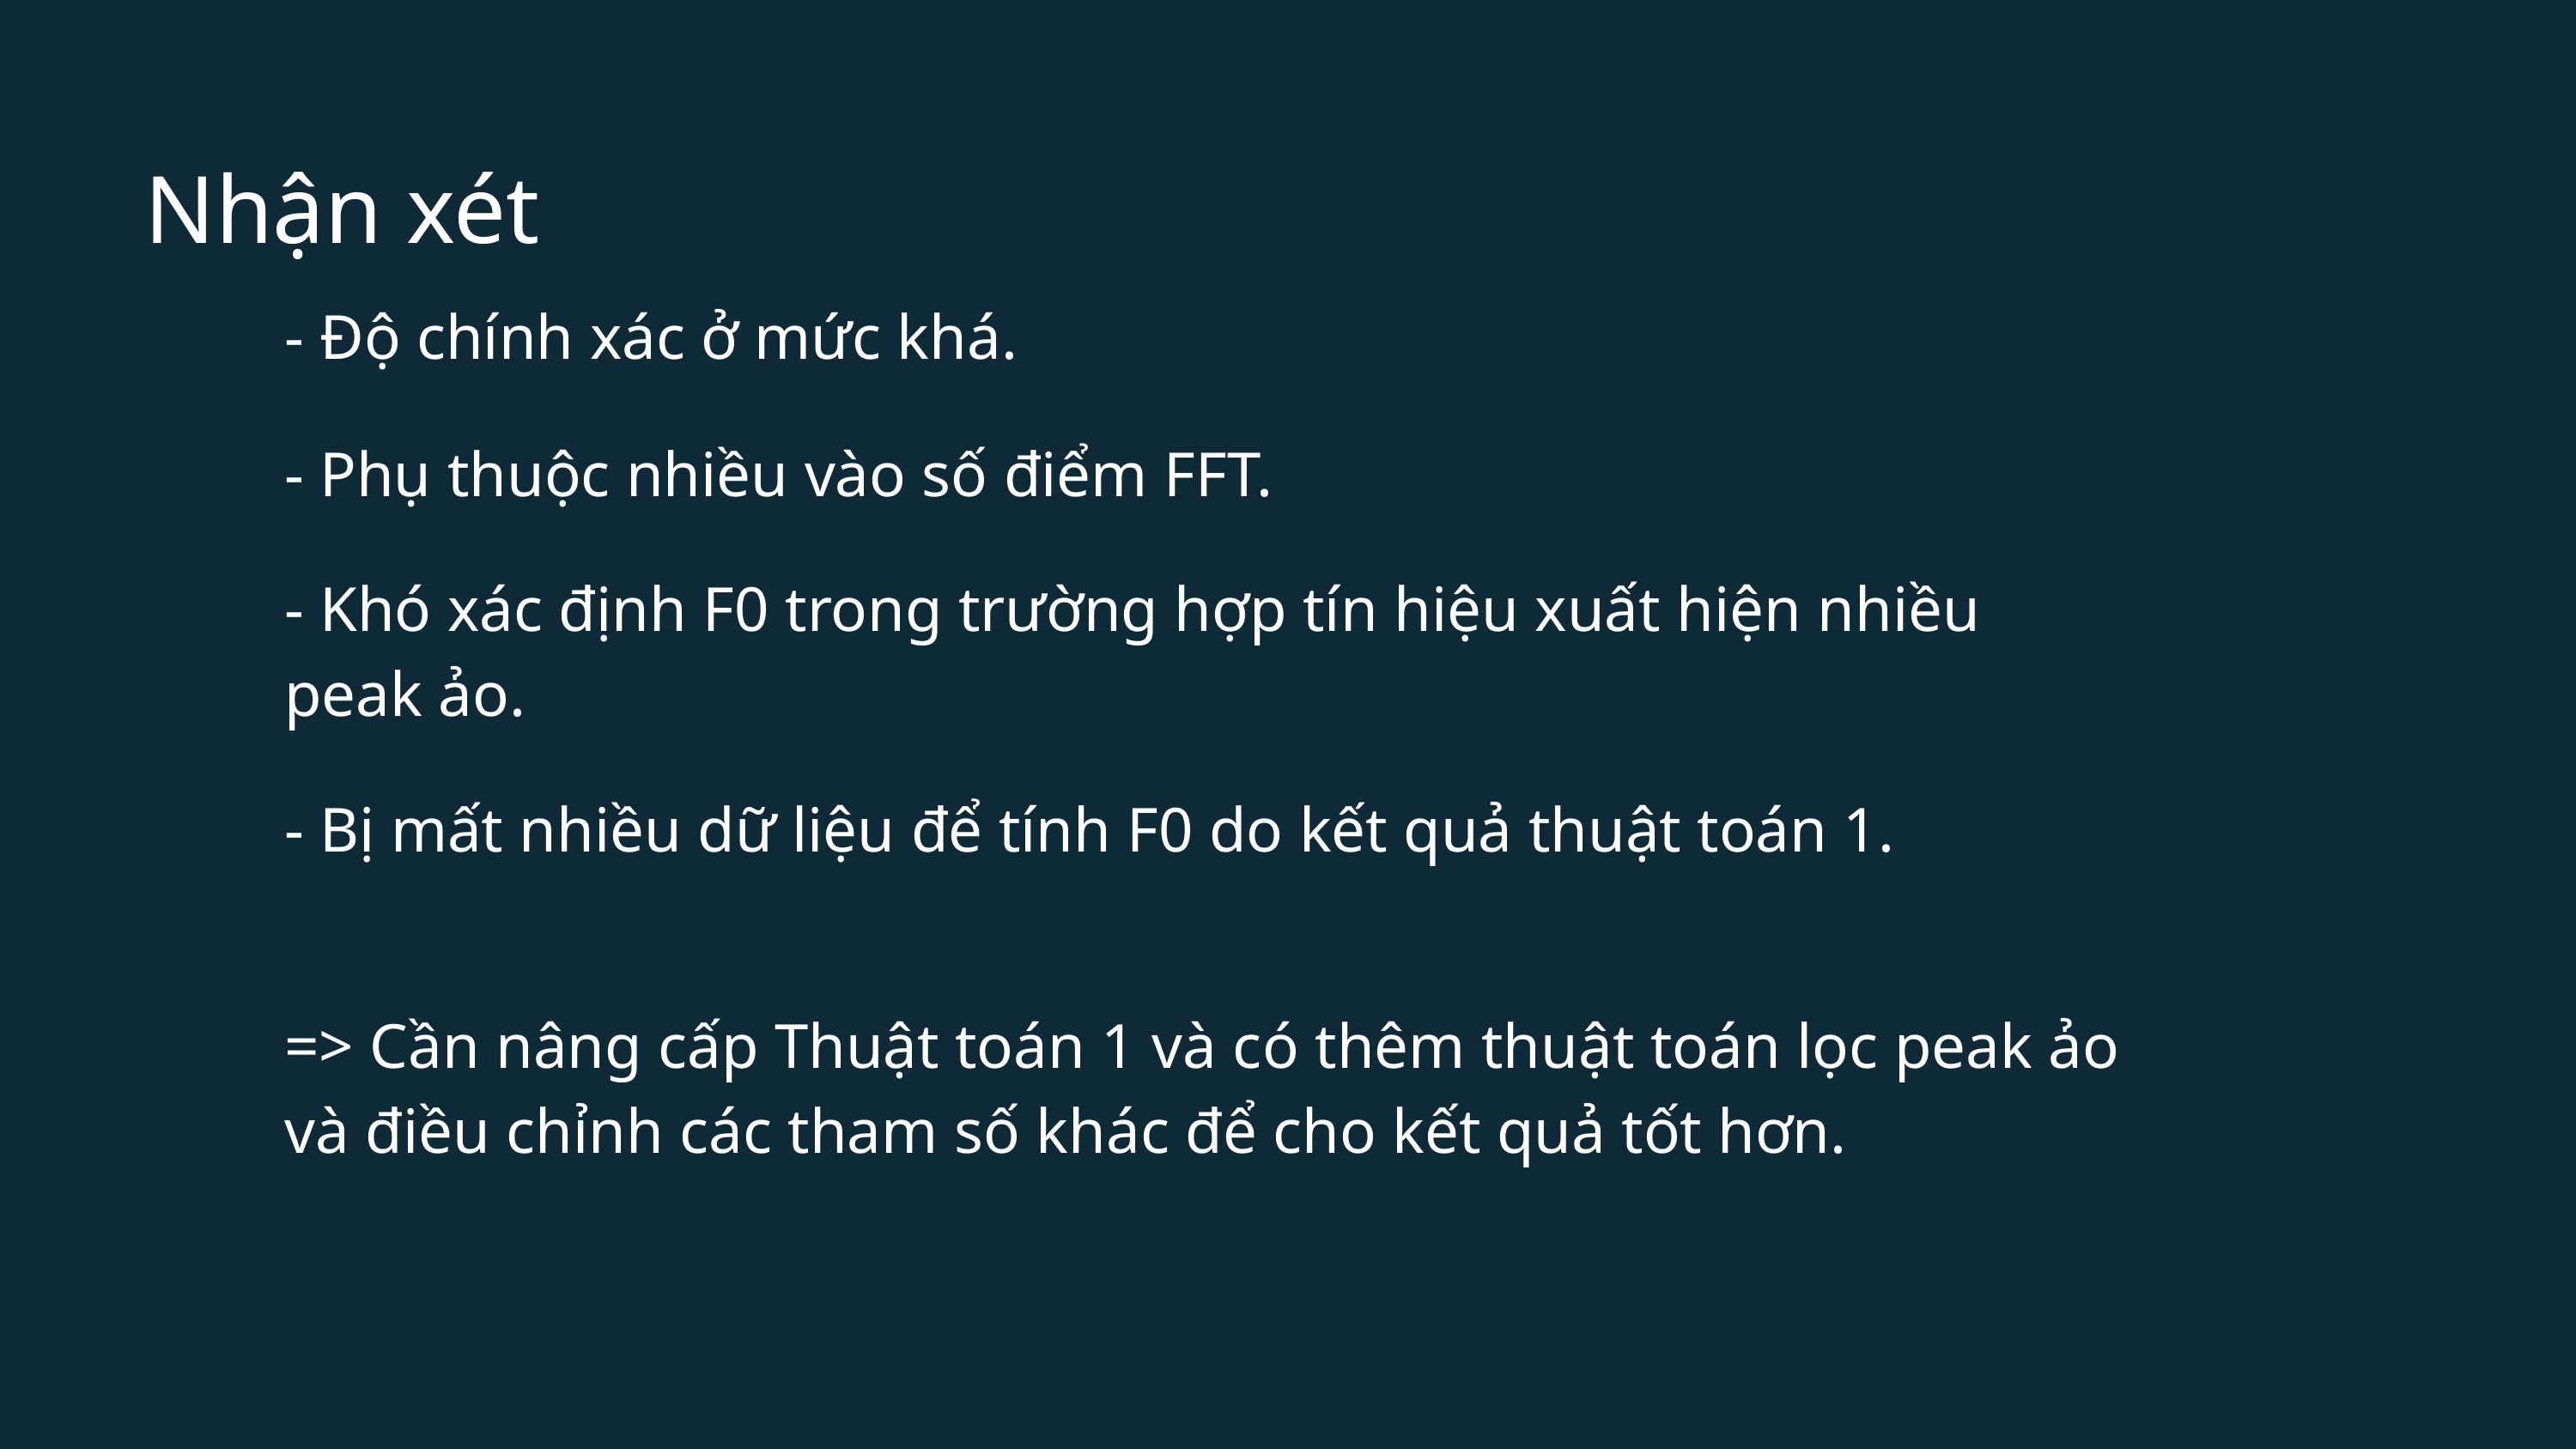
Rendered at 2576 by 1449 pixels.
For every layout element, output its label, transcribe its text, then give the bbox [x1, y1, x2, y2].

text_box - Độ chính xác ở mức khá. [284, 286, 1060, 372]
text_box => Cần nâng cấp Thuật toán 1 và có thêm thuật toán lọc peak ảo và điều chỉnh các tham số khác để cho kết quả tốt hơn. [284, 995, 2172, 1166]
text_box Nhận xét [144, 131, 623, 262]
text_box - Phụ thuộc nhiều vào số điểm FFT. [284, 423, 1288, 509]
text_box - Bị mất nhiều dữ liệu để tính F0 do kết quả thuật toán 1. [284, 779, 2043, 864]
text_box - Khó xác định F0 trong trường hợp tín hiệu xuất hiện nhiều peak ảo. [284, 558, 2043, 729]
